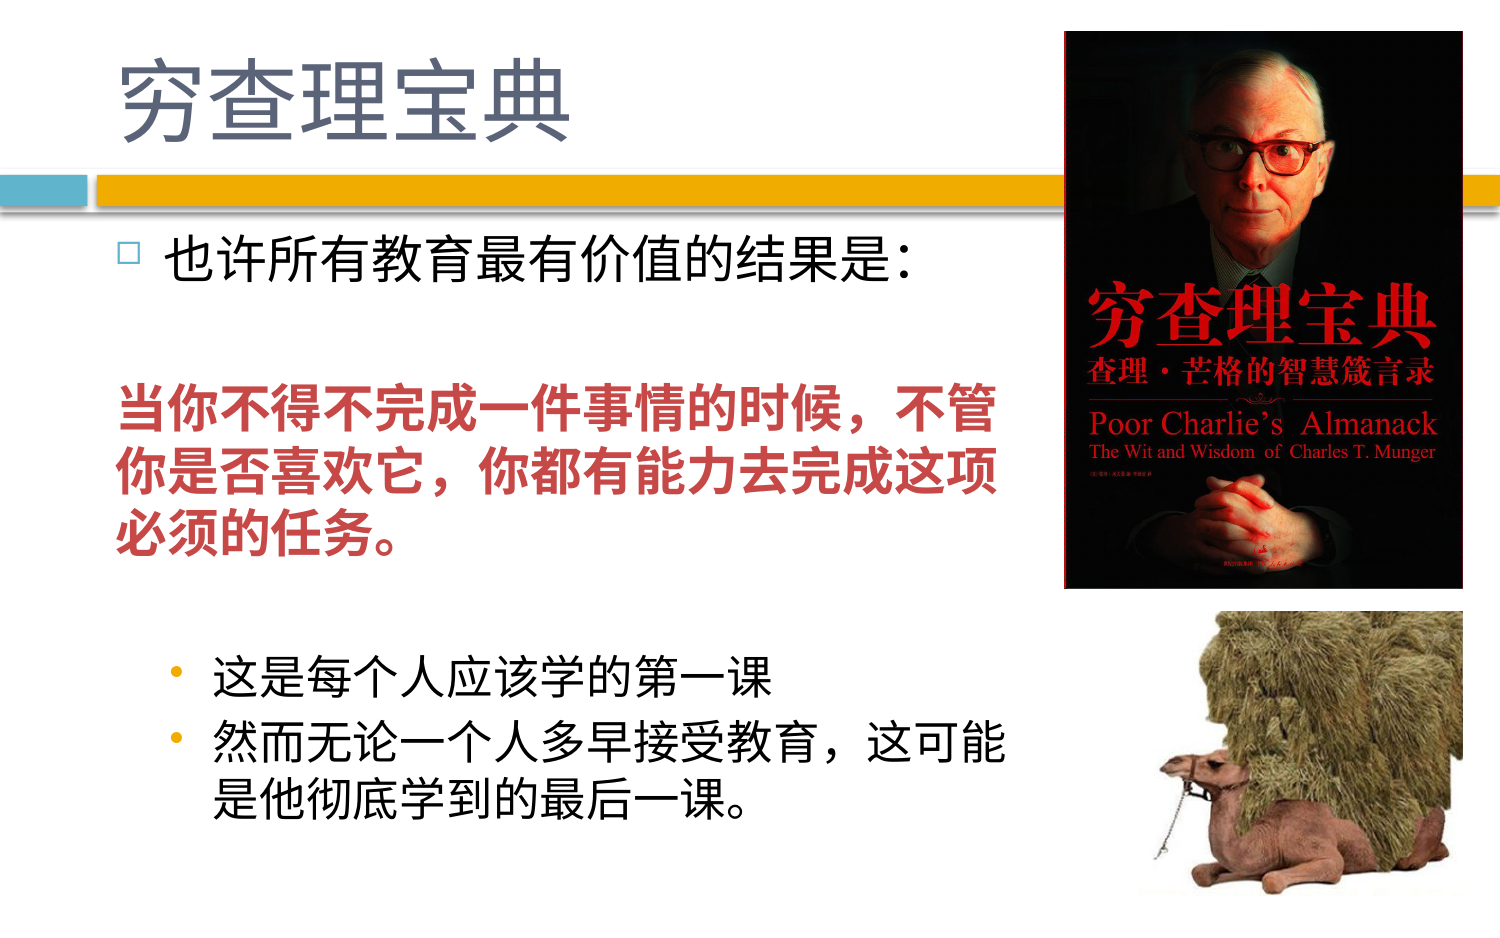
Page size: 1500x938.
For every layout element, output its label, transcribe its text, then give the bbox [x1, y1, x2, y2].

picture [1063, 30, 1463, 590]
title 穷查理宝典 [100, 31, 1061, 167]
list 也许所有教育最有价值的结果是： 当你不得不完成一件事情的时候，不管你是否喜欢它，你都有能力去完成这项必须的任务。 这是每个人应该学的第一课 然而无论一个人多早接受教育，这可能是他彻底学到的最后一课。 [100, 218, 1044, 834]
picture [1137, 611, 1463, 896]
